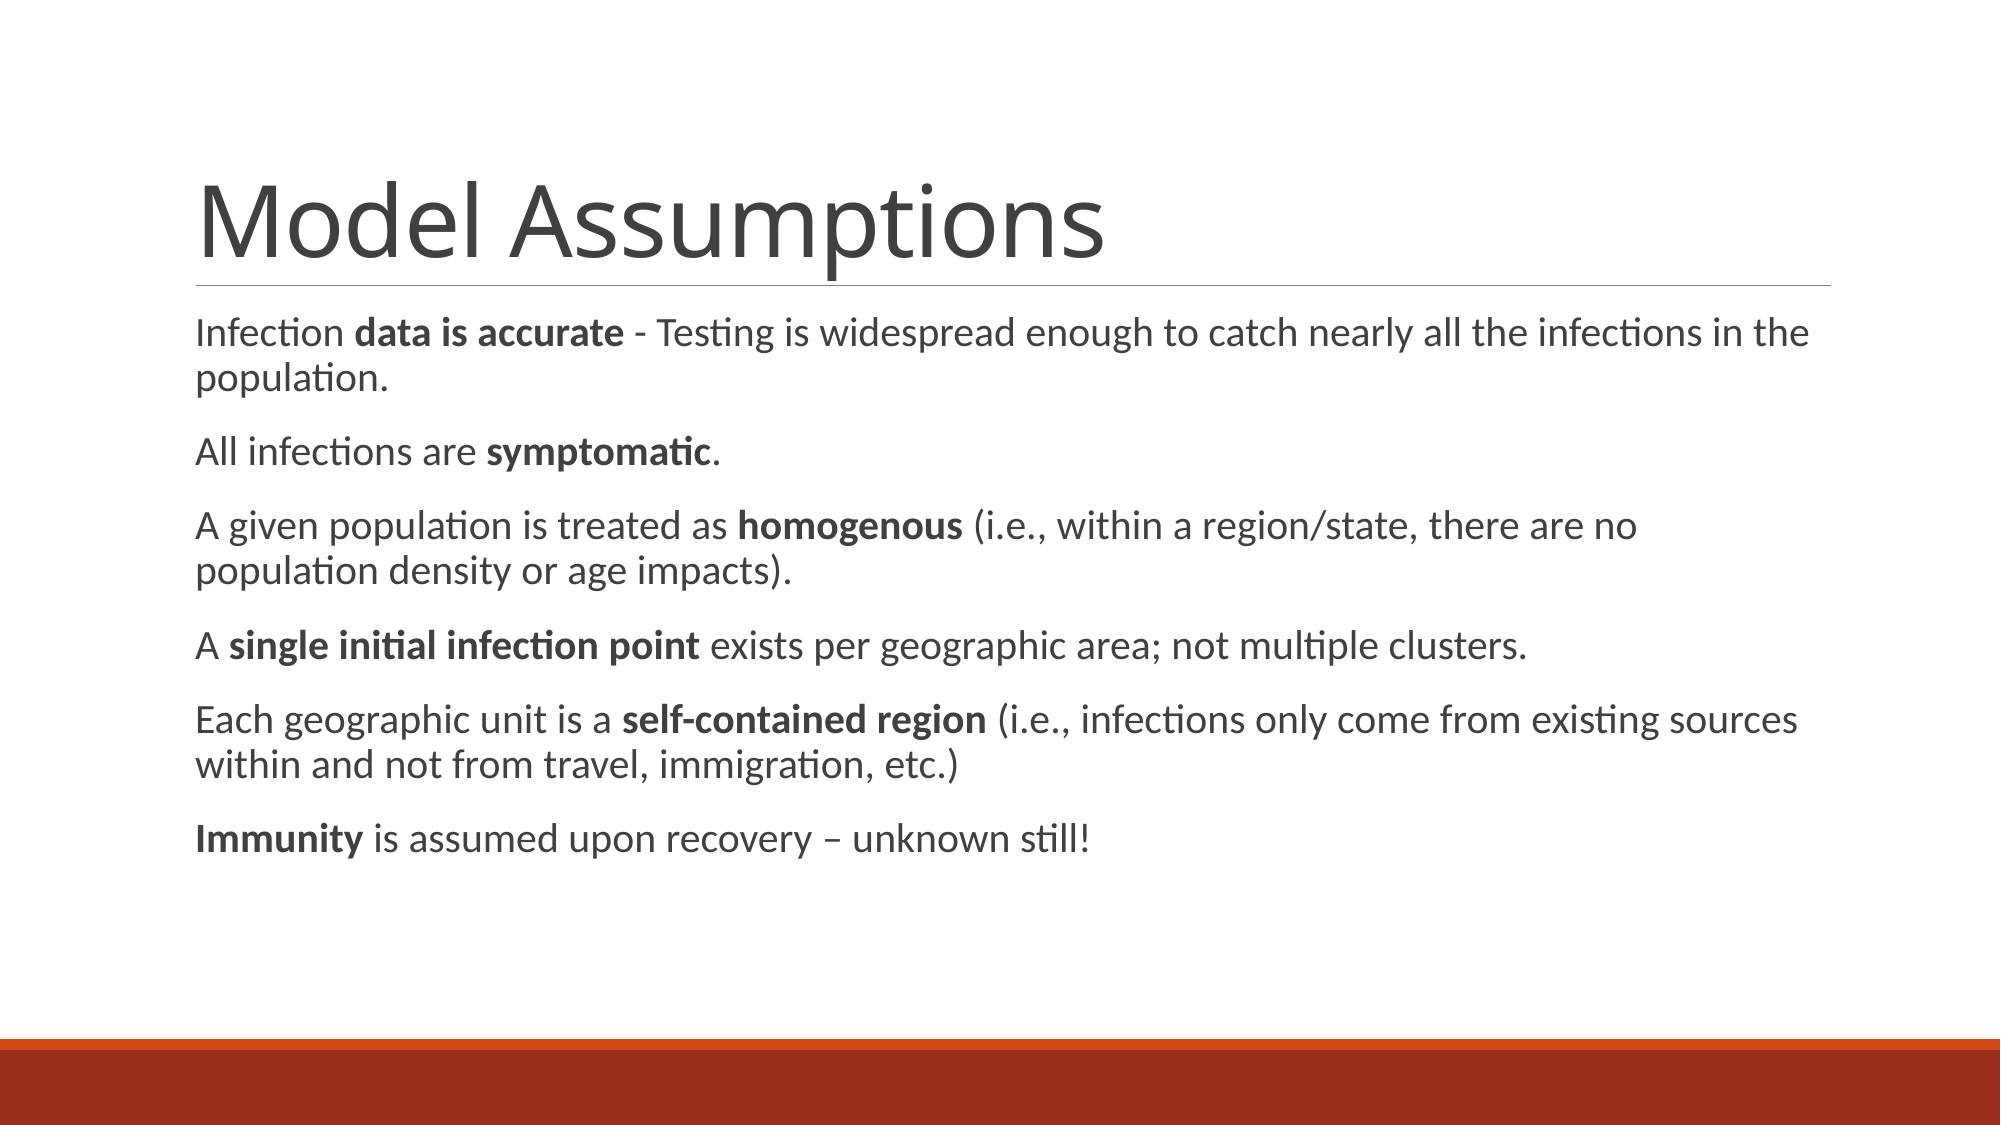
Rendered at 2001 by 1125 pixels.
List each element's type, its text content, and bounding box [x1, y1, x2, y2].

title Model Assumptions [180, 47, 1830, 285]
list Infection data is accurate - Testing is widespread enough to catch nearly all the infections in the population. All infections are symptomatic. A given population is treated as homogenous (i.e., within a region/state, there are no population density or age impacts). A single initial infection point exists per geographic area; not multiple clusters. Each geographic unit is a self-contained region (i.e., infections only come from existing sources within and not from travel, immigration, etc.) Immunity is assumed upon recovery – unknown still! [180, 302, 1830, 963]
